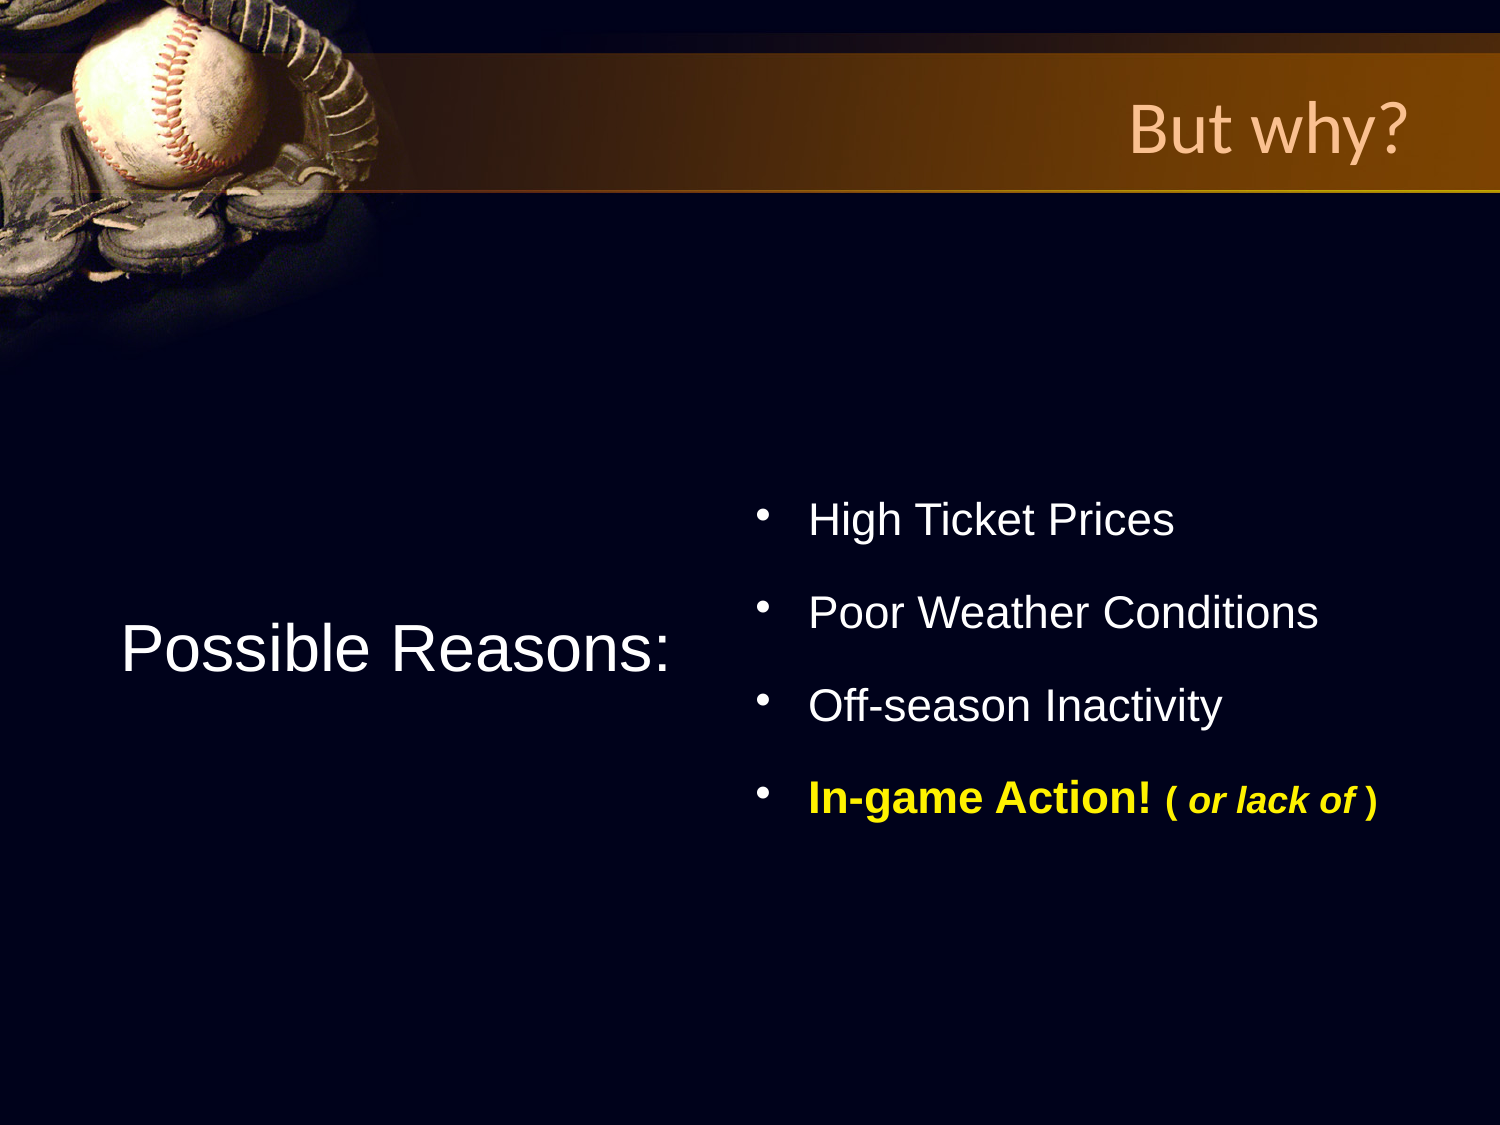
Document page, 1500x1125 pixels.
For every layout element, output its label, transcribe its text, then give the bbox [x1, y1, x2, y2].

picture [0, 0, 1500, 1125]
text_box But why? [98, 61, 1426, 187]
text_box Possible Reasons: [120, 604, 721, 693]
text_box High Ticket Prices Poor Weather Conditions Off-season Inactivity In-game Action! ( or lack of ) [737, 481, 1396, 870]
